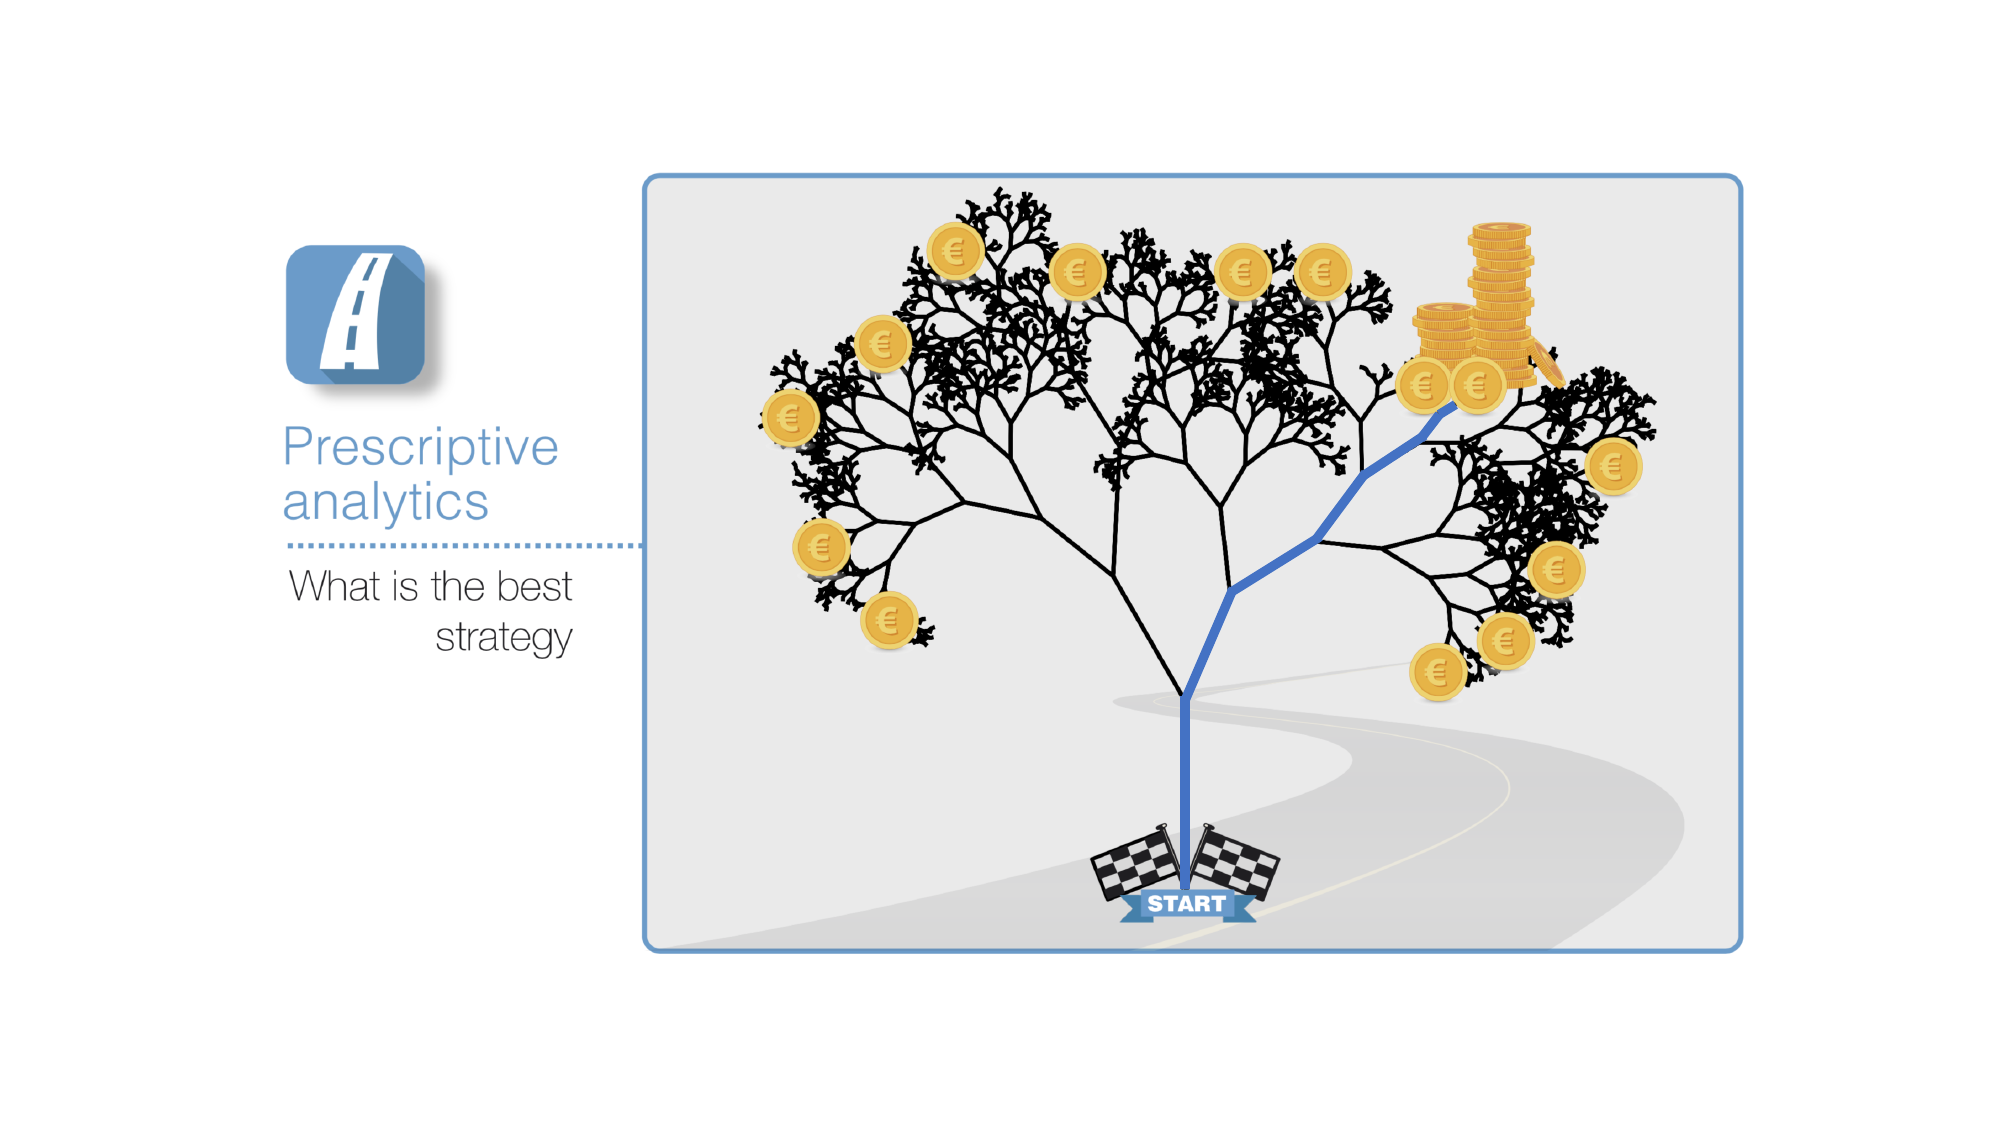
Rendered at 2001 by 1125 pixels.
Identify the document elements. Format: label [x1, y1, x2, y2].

text_box [1315, 472, 1366, 540]
text_box [1439, 404, 1456, 415]
text_box [1420, 414, 1440, 439]
picture [249, 167, 1750, 958]
text_box [1229, 536, 1321, 594]
text_box [1363, 435, 1425, 476]
text_box [1185, 588, 1234, 701]
